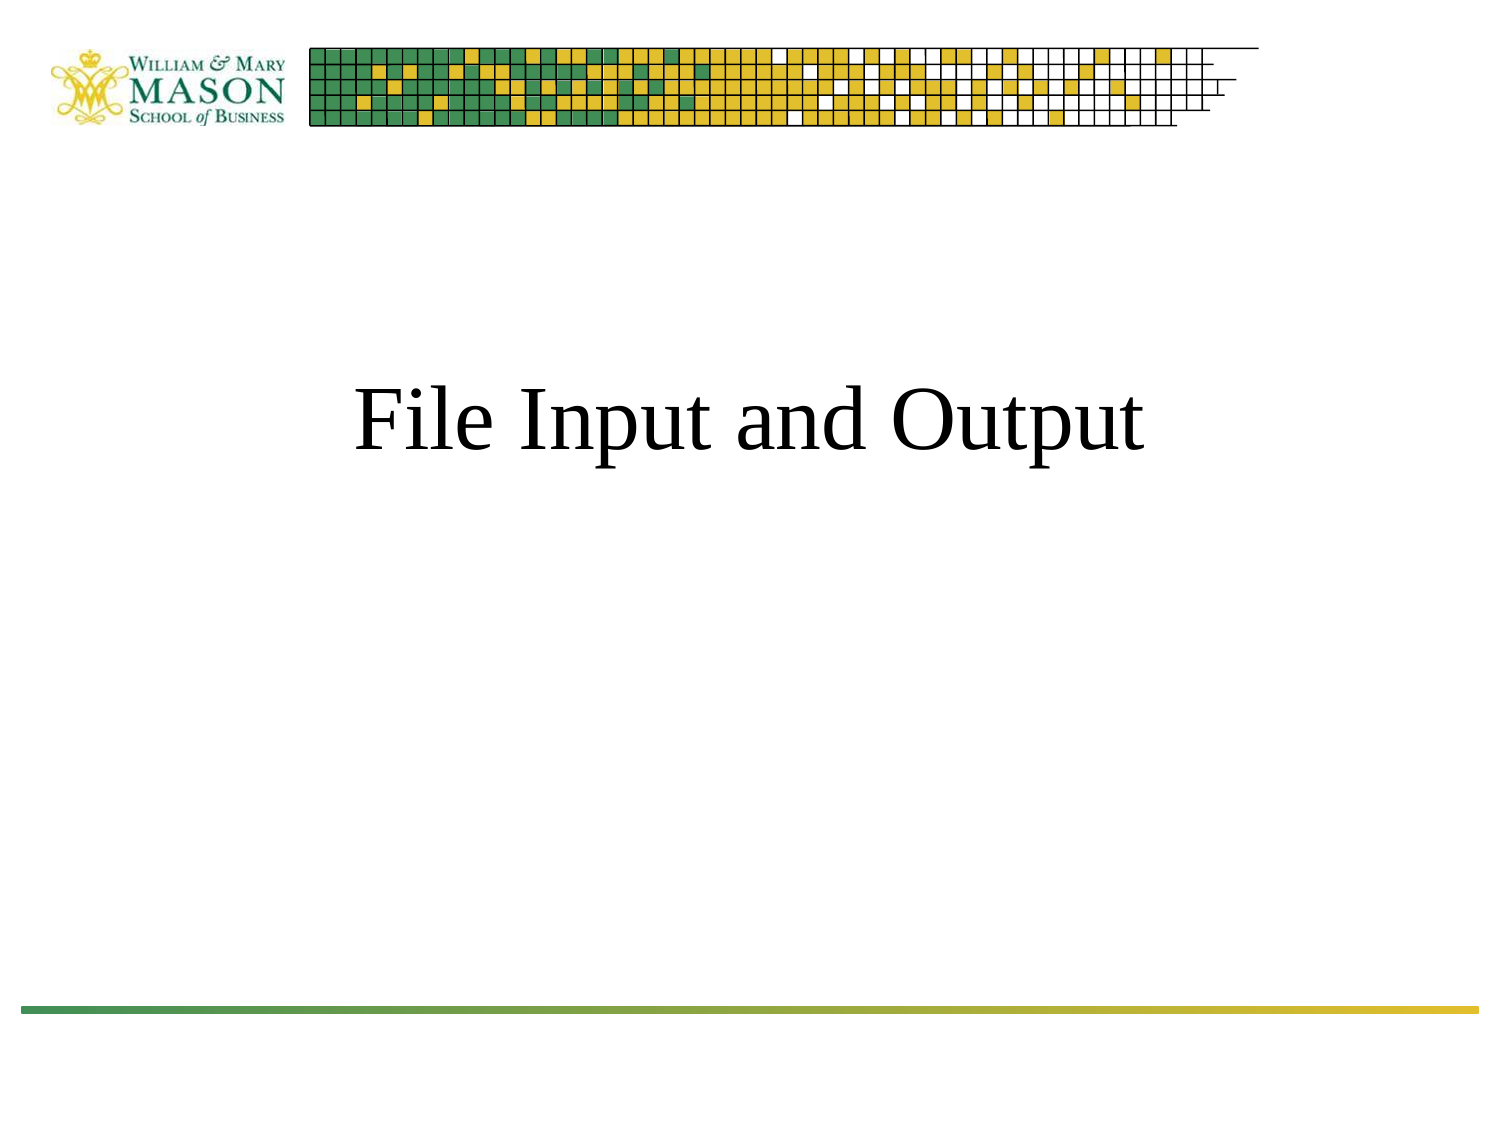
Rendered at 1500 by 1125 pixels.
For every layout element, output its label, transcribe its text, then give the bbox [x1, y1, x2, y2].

table_header [1262, 1006, 1267, 1014]
title File Input and Output [112, 292, 1388, 534]
picture [51, 49, 285, 126]
